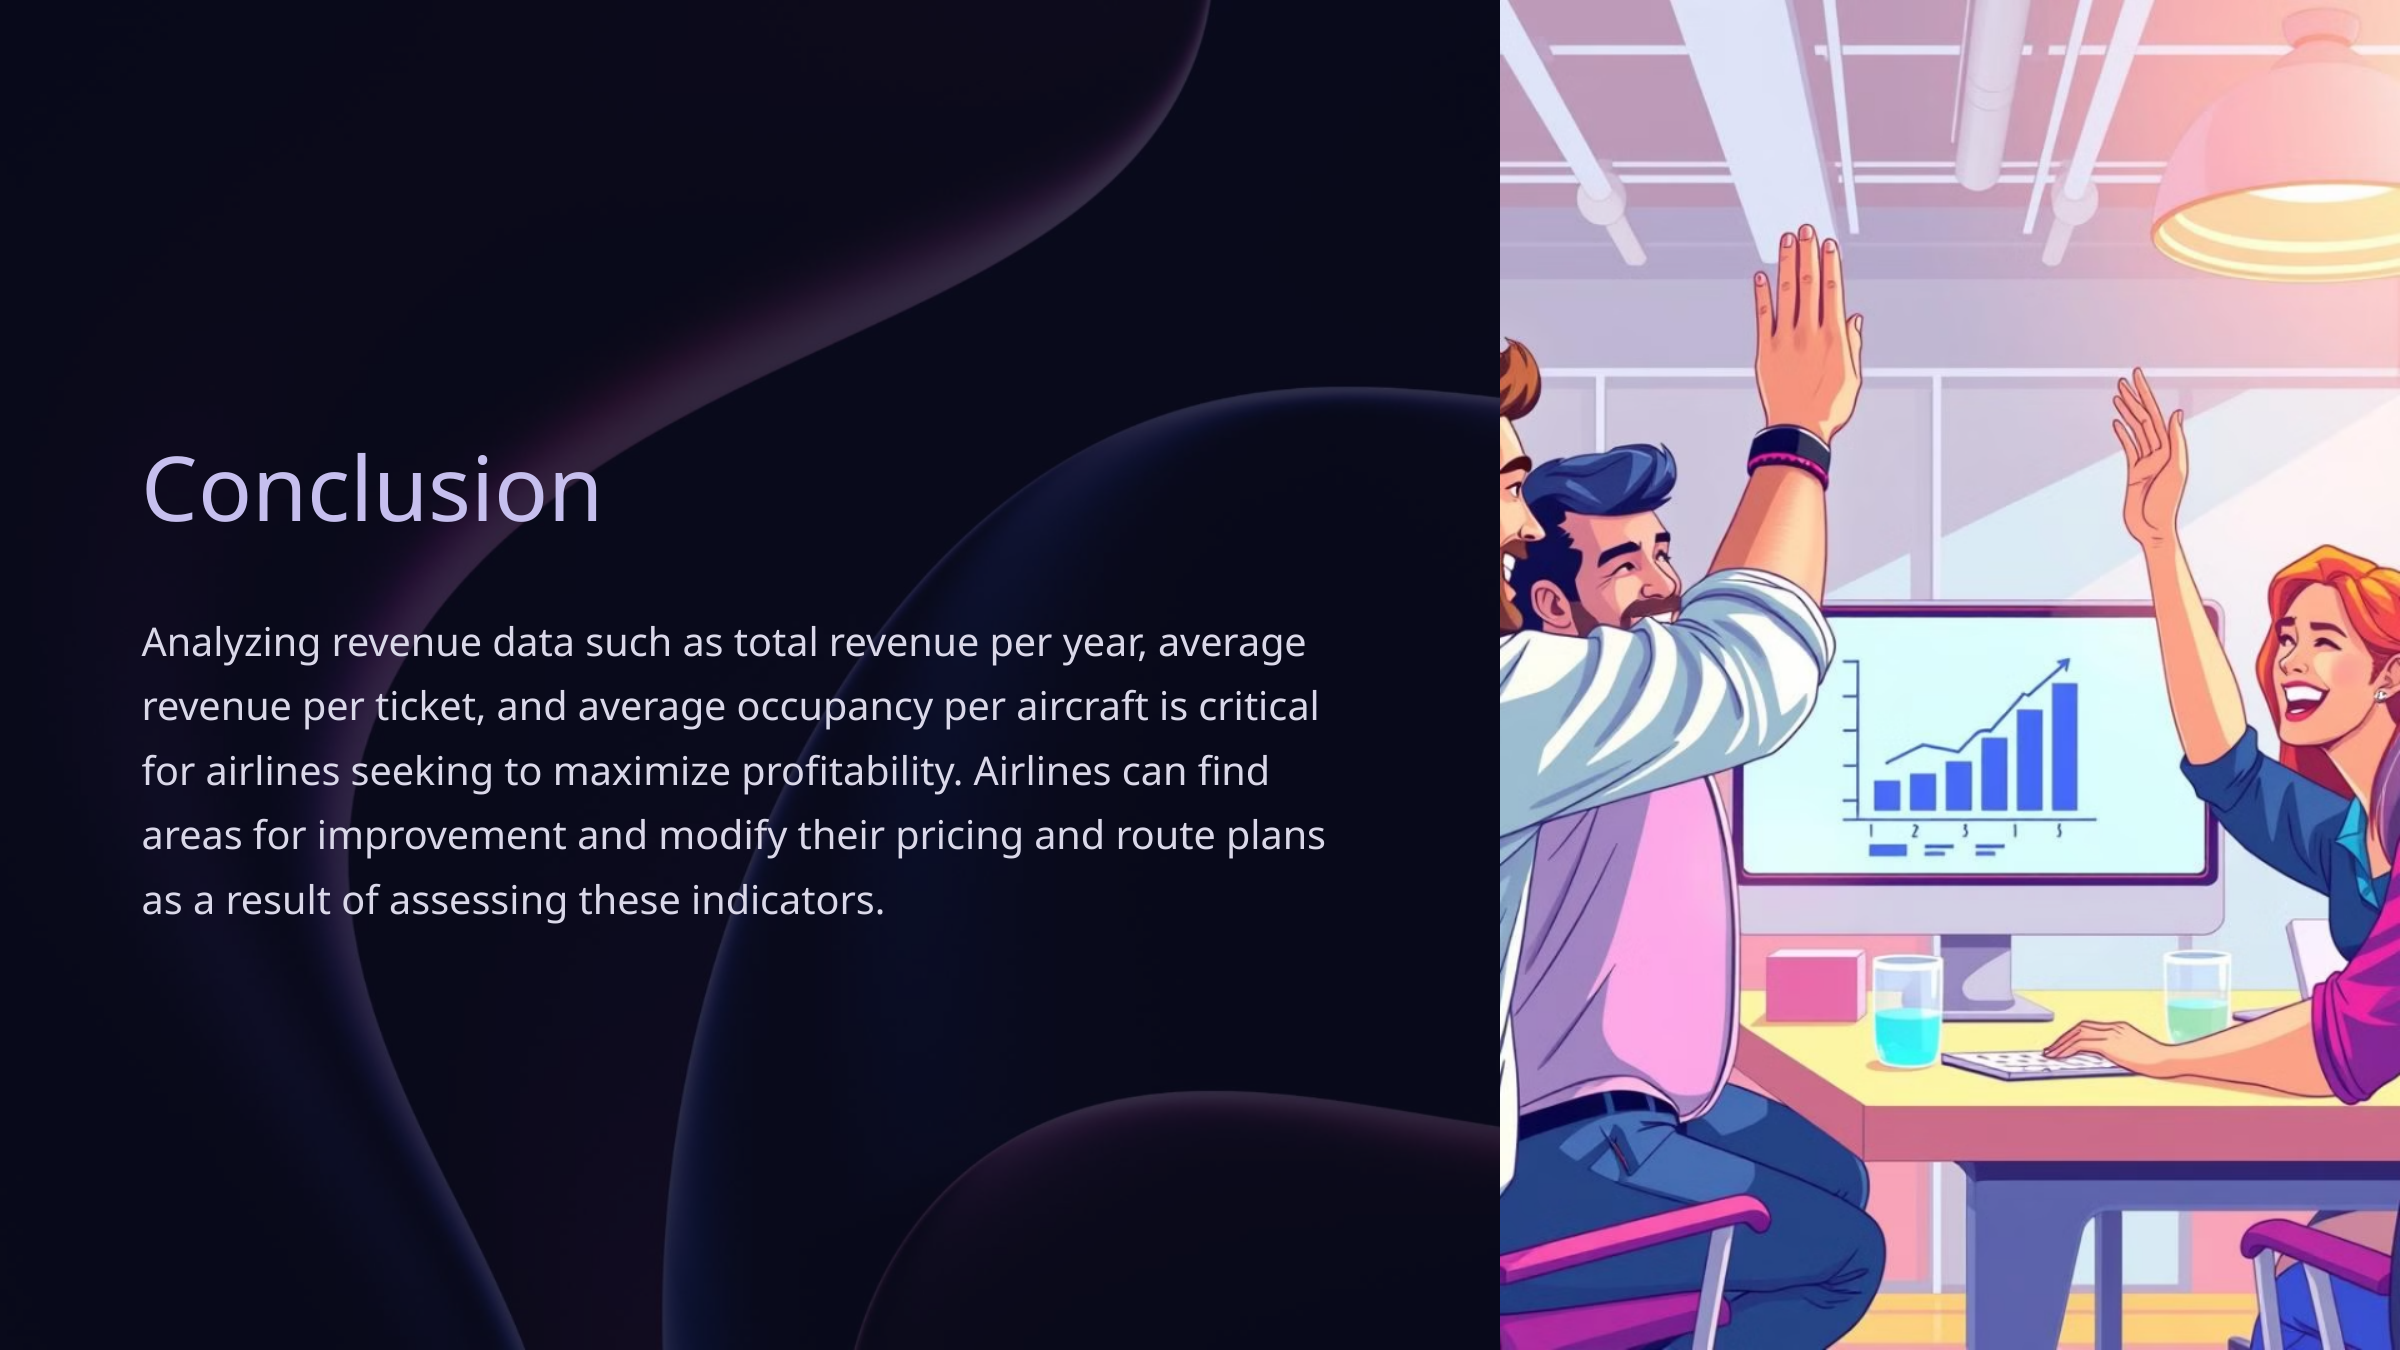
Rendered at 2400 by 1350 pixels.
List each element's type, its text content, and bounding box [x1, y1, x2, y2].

text_box Analyzing revenue data such as total revenue per year, average revenue per ticket, and average occupancy per aircraft is critical for airlines seeking to maximize profitability. Airlines can find areas for improvement and modify their pricing and route plans as a result of assessing these indicators. [141, 599, 1359, 924]
picture [1499, 0, 2400, 1350]
text_box Conclusion [141, 426, 1042, 539]
